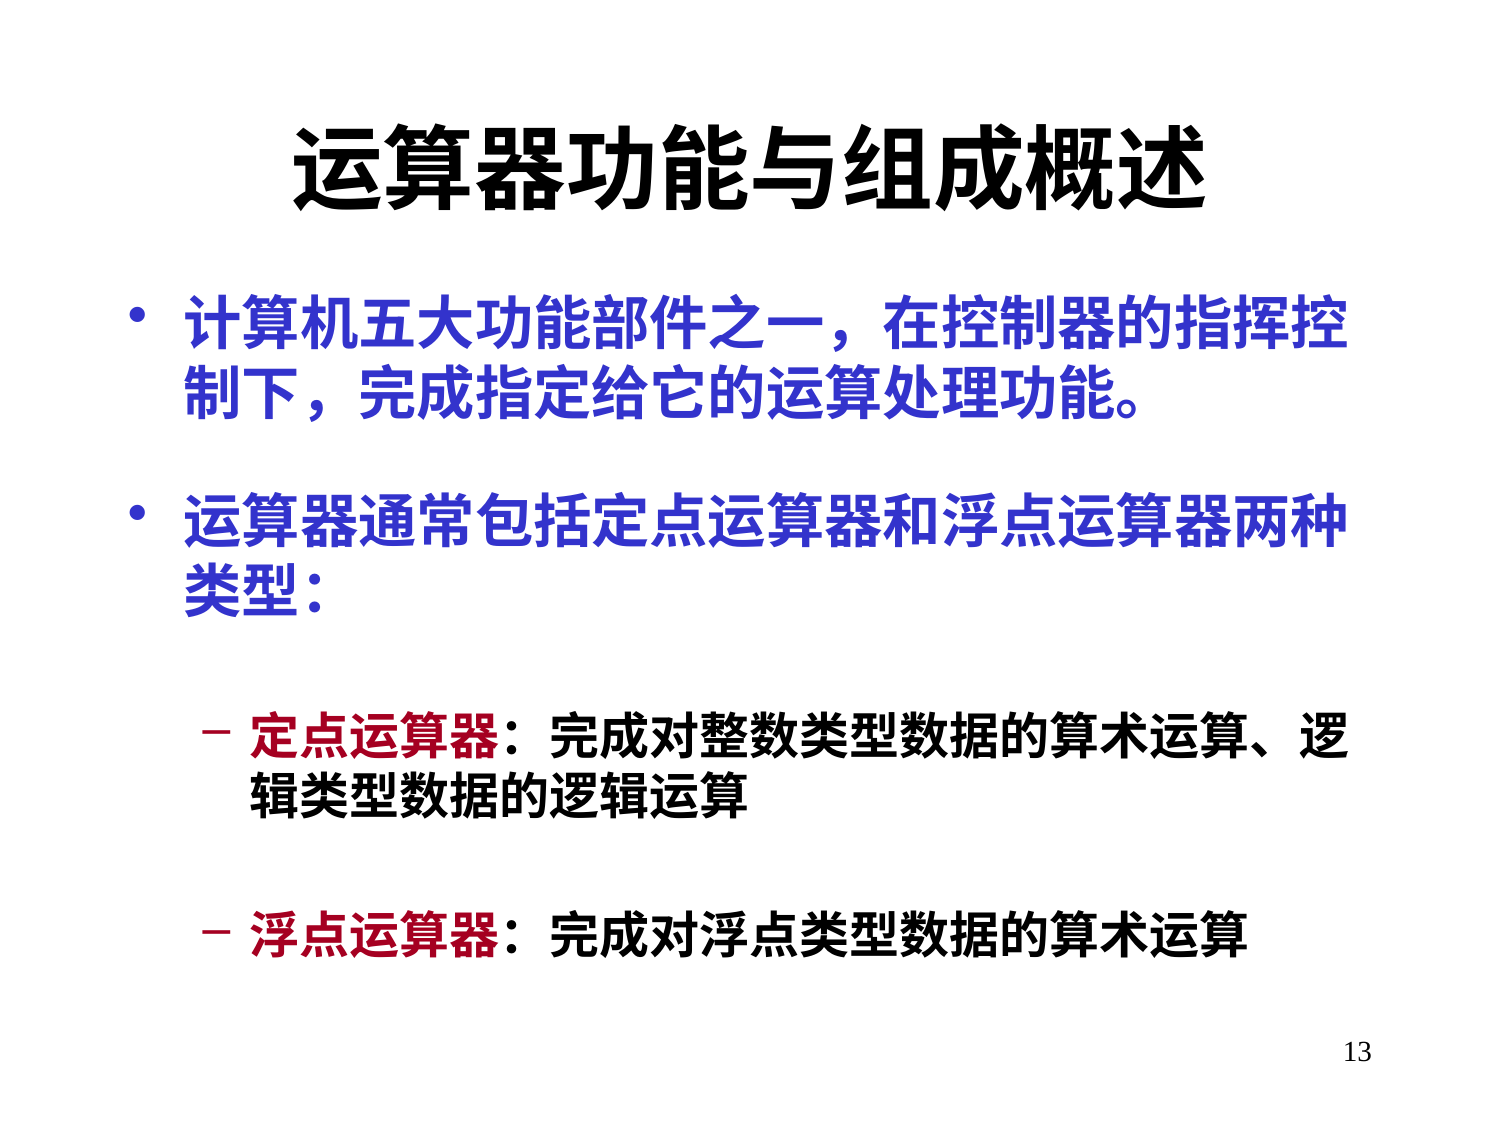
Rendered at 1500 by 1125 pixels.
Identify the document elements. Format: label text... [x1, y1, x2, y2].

slide_number 13 [1074, 1025, 1388, 1100]
title 运算器功能与组成概述 [112, 99, 1388, 232]
list 计算机五大功能部件之一，在控制器的指挥控制下，完成指定给它的运算处理功能。 运算器通常包括定点运算器和浮点运算器两种类型： 定点运算器：完成对整数类型数据的算术运算、逻辑类型数据的逻辑运算 浮点运算器：完成对浮点类型数据的算术运算 [112, 278, 1388, 1071]
